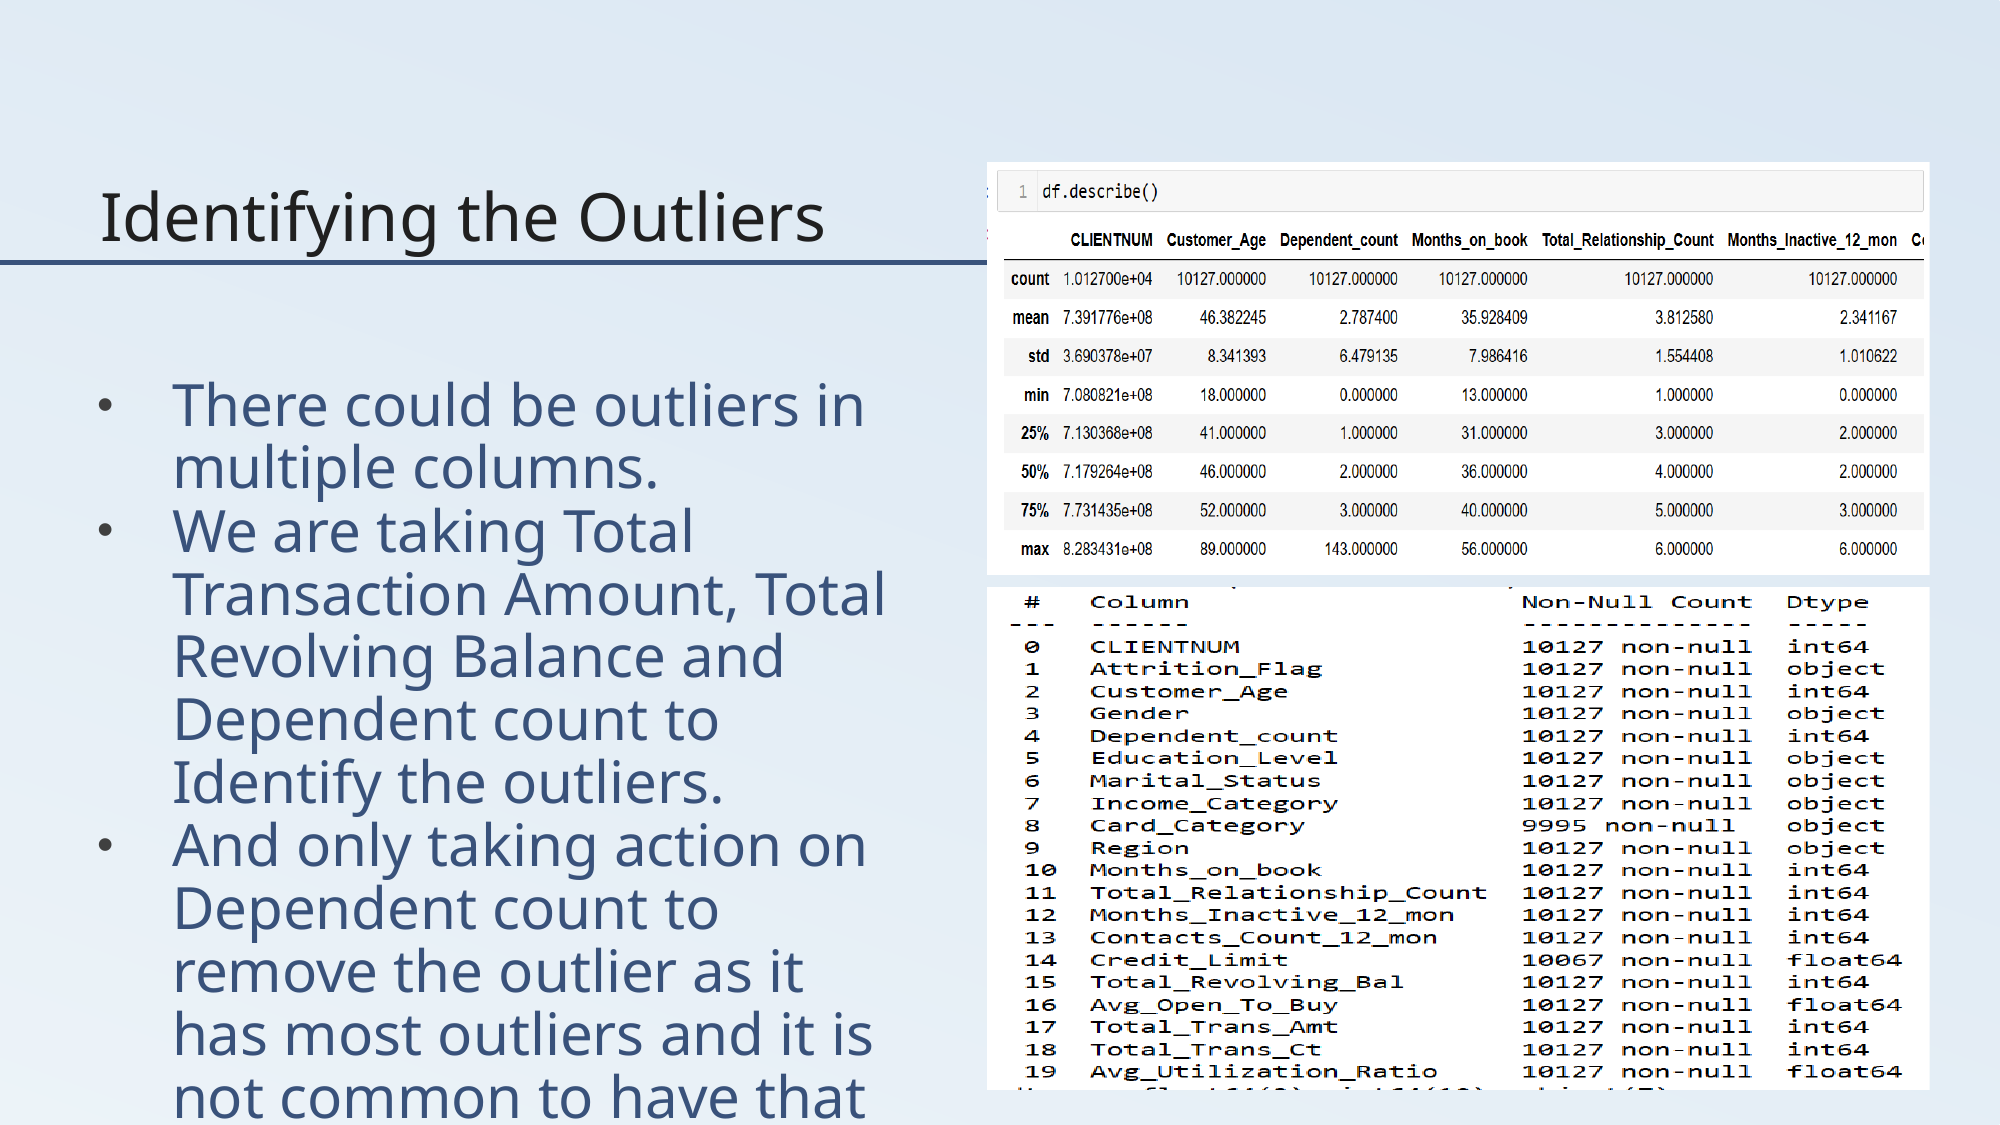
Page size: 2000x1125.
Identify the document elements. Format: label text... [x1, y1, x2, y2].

picture [987, 587, 1930, 1090]
title Identifying the Outliers [85, 182, 911, 246]
list There could be outliers in multiple columns. We are taking Total Transaction Amount, Total Revolving Balance and Dependent count to Identify the outliers. And only taking action on Dependent count to remove the outlier as it has most outliers and it is not common to have that much number of dependent count of a person. [82, 368, 908, 1090]
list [987, 162, 1930, 575]
